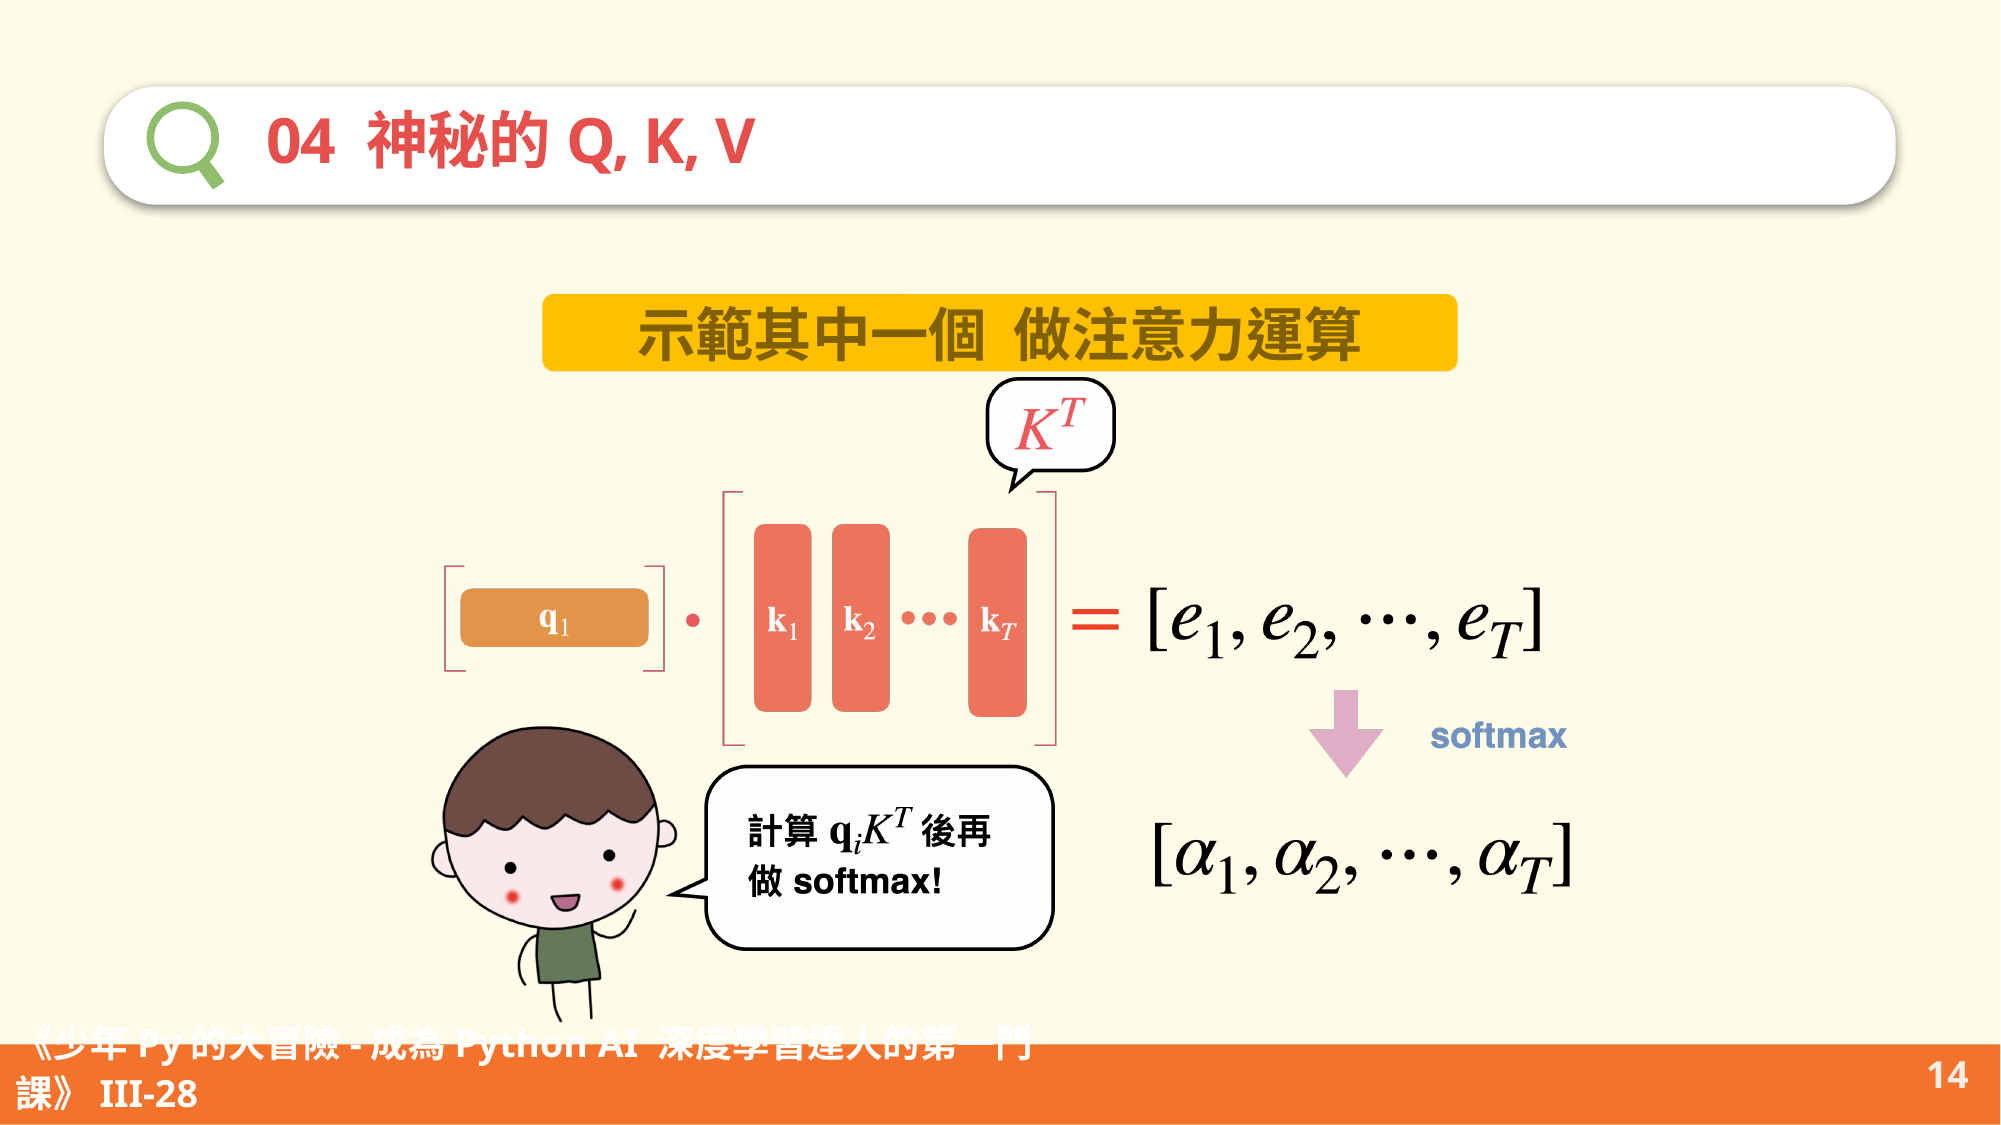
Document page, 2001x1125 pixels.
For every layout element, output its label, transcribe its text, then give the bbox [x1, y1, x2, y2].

slide_number 14 [1912, 1047, 1982, 1111]
list 04 神秘的Q, K, V [257, 106, 1838, 185]
picture [426, 376, 1574, 1027]
